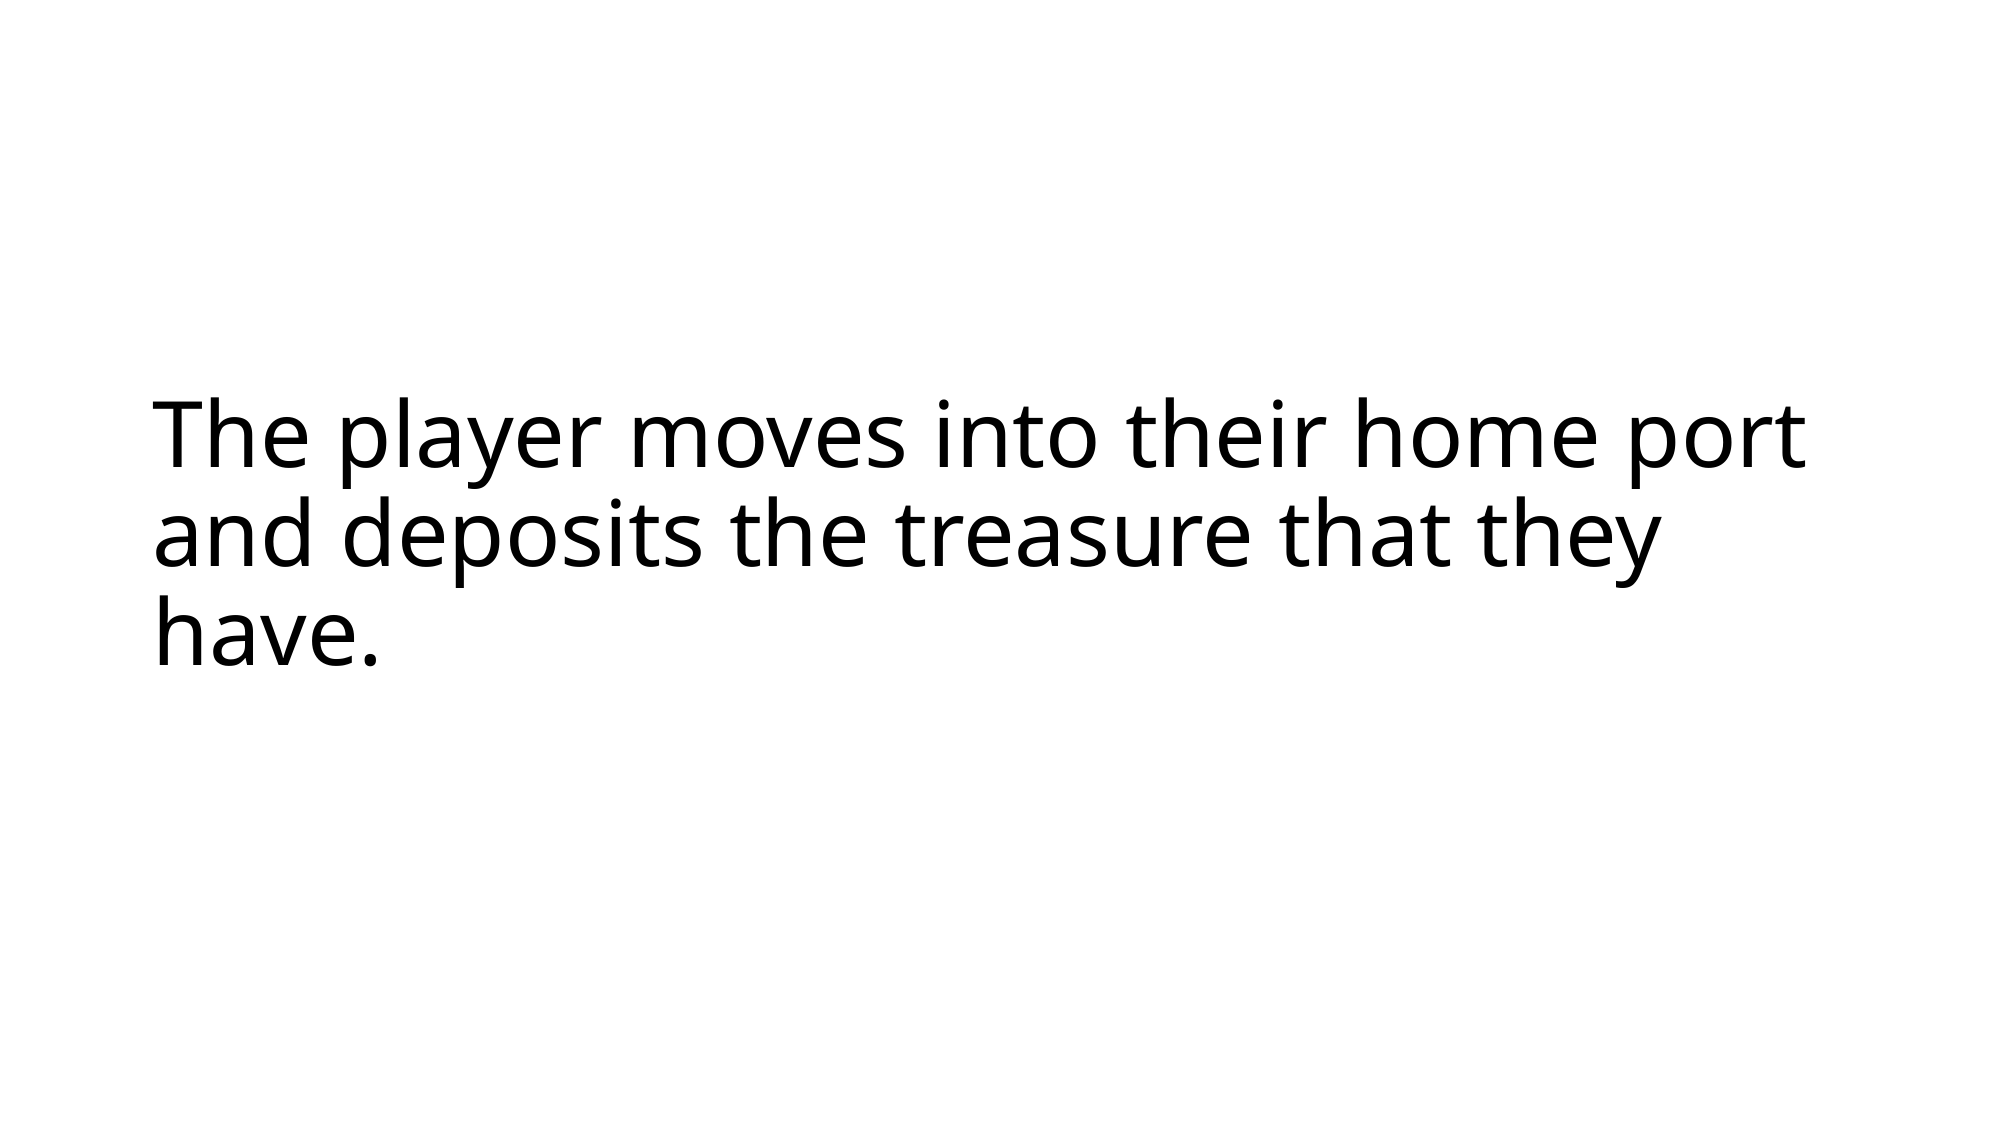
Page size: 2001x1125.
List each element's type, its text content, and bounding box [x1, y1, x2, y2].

title The player moves into their home port and deposits the treasure that they have. [137, 59, 1863, 1014]
